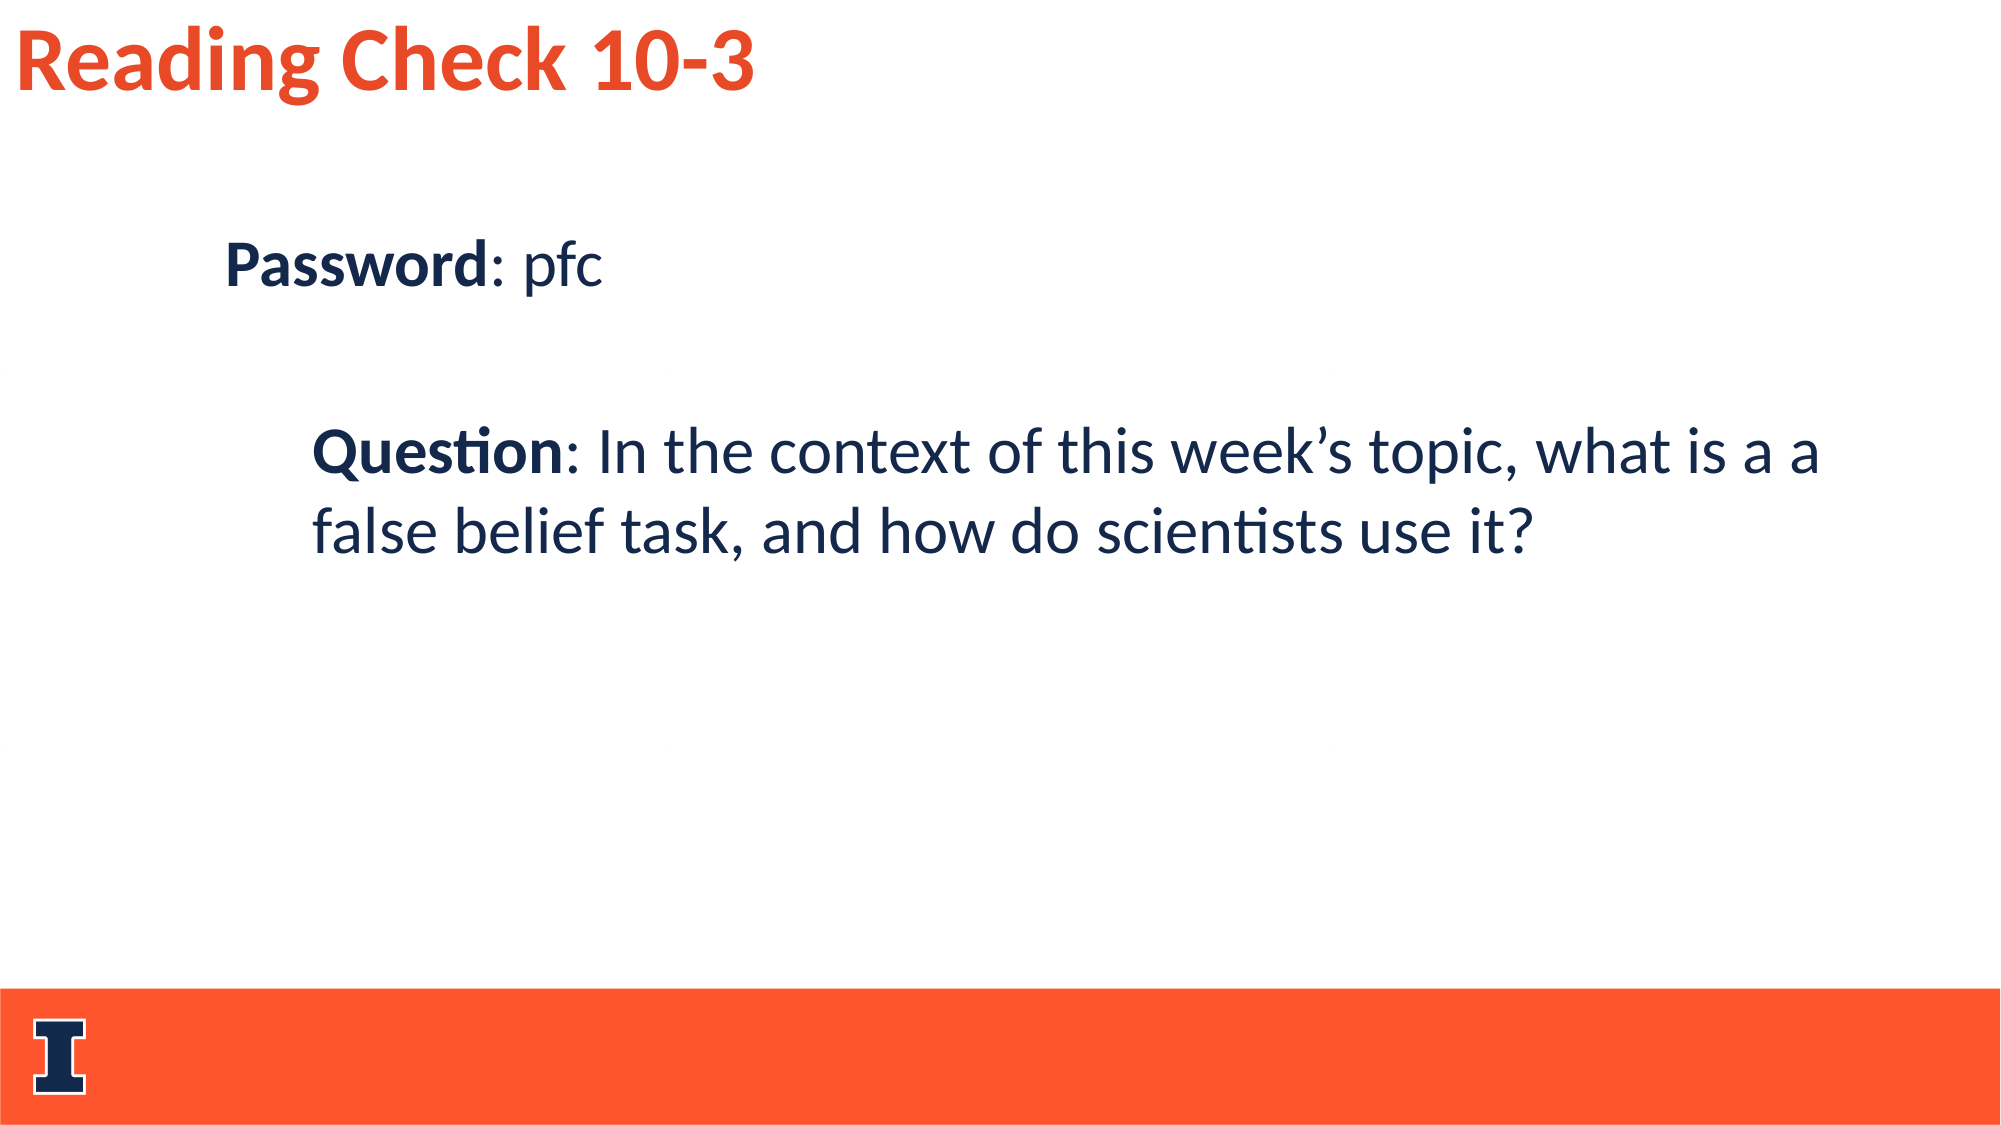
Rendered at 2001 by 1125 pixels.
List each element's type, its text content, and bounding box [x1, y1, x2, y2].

text_box Password: pfc [210, 211, 620, 307]
text_box Reading Check 10-3 [0, 0, 1884, 121]
picture [0, 0, 2001, 1125]
text_box Question: In the context of this week’s topic, what is a a false belief task, and how do scientists use it? [298, 399, 1846, 574]
